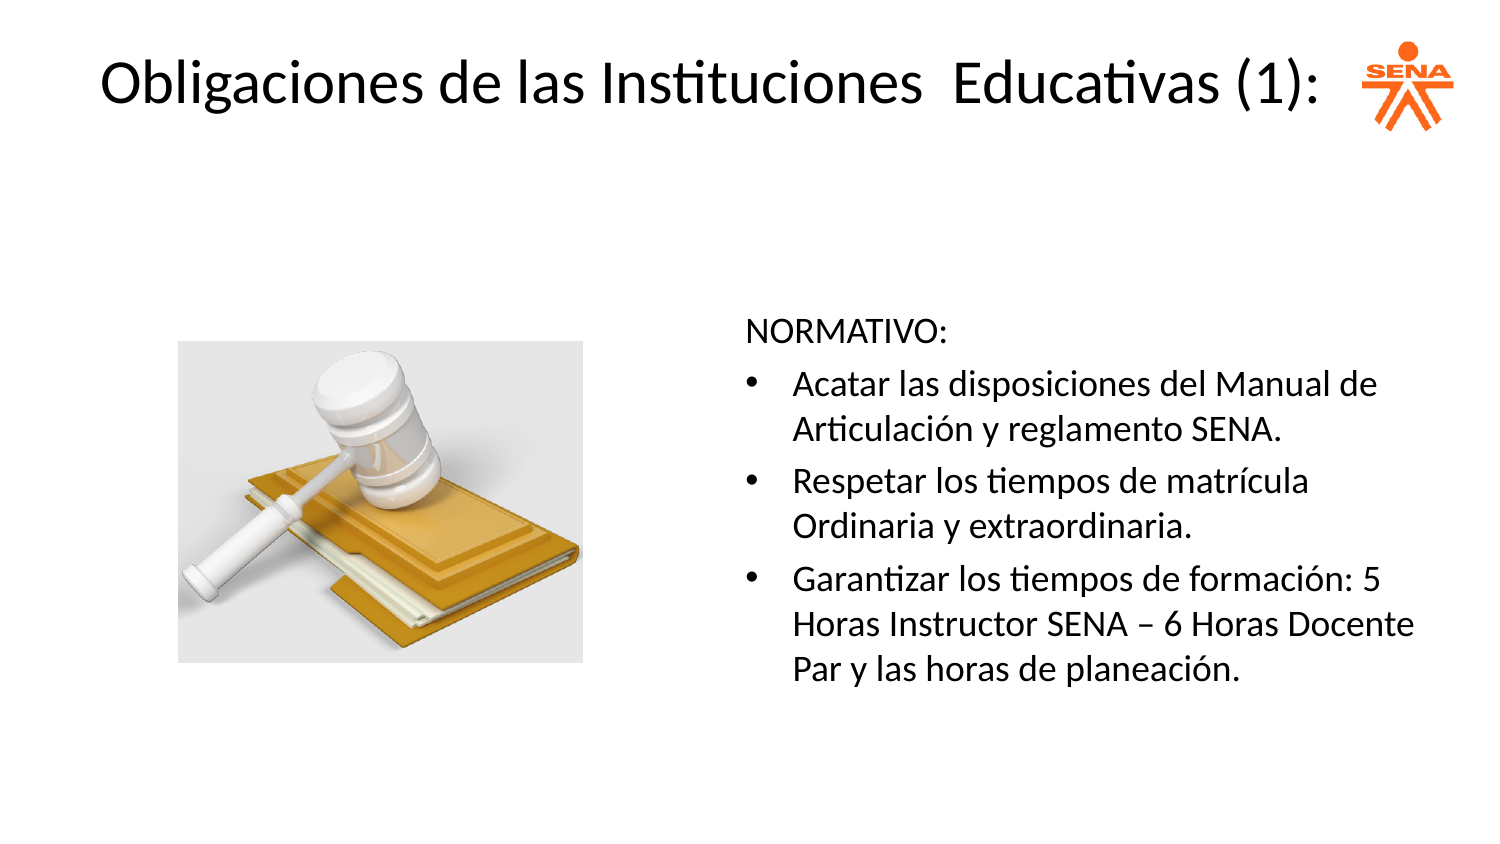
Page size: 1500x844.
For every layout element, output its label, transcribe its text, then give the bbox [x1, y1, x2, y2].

picture [1330, 0, 1500, 156]
text_box NORMATIVO: Acatar las disposiciones del Manual de Articulación y reglamento SENA. Respetar los tiempos de matrícula Ordinaria y extraordinaria. Garantizar los tiempos de formación: 5 Horas Instructor SENA – 6 Horas Docente Par y las horas de planeación. [730, 299, 1434, 702]
picture [178, 341, 583, 664]
text_box Obligaciones de las Instituciones Educativas (1): [75, 33, 1348, 134]
